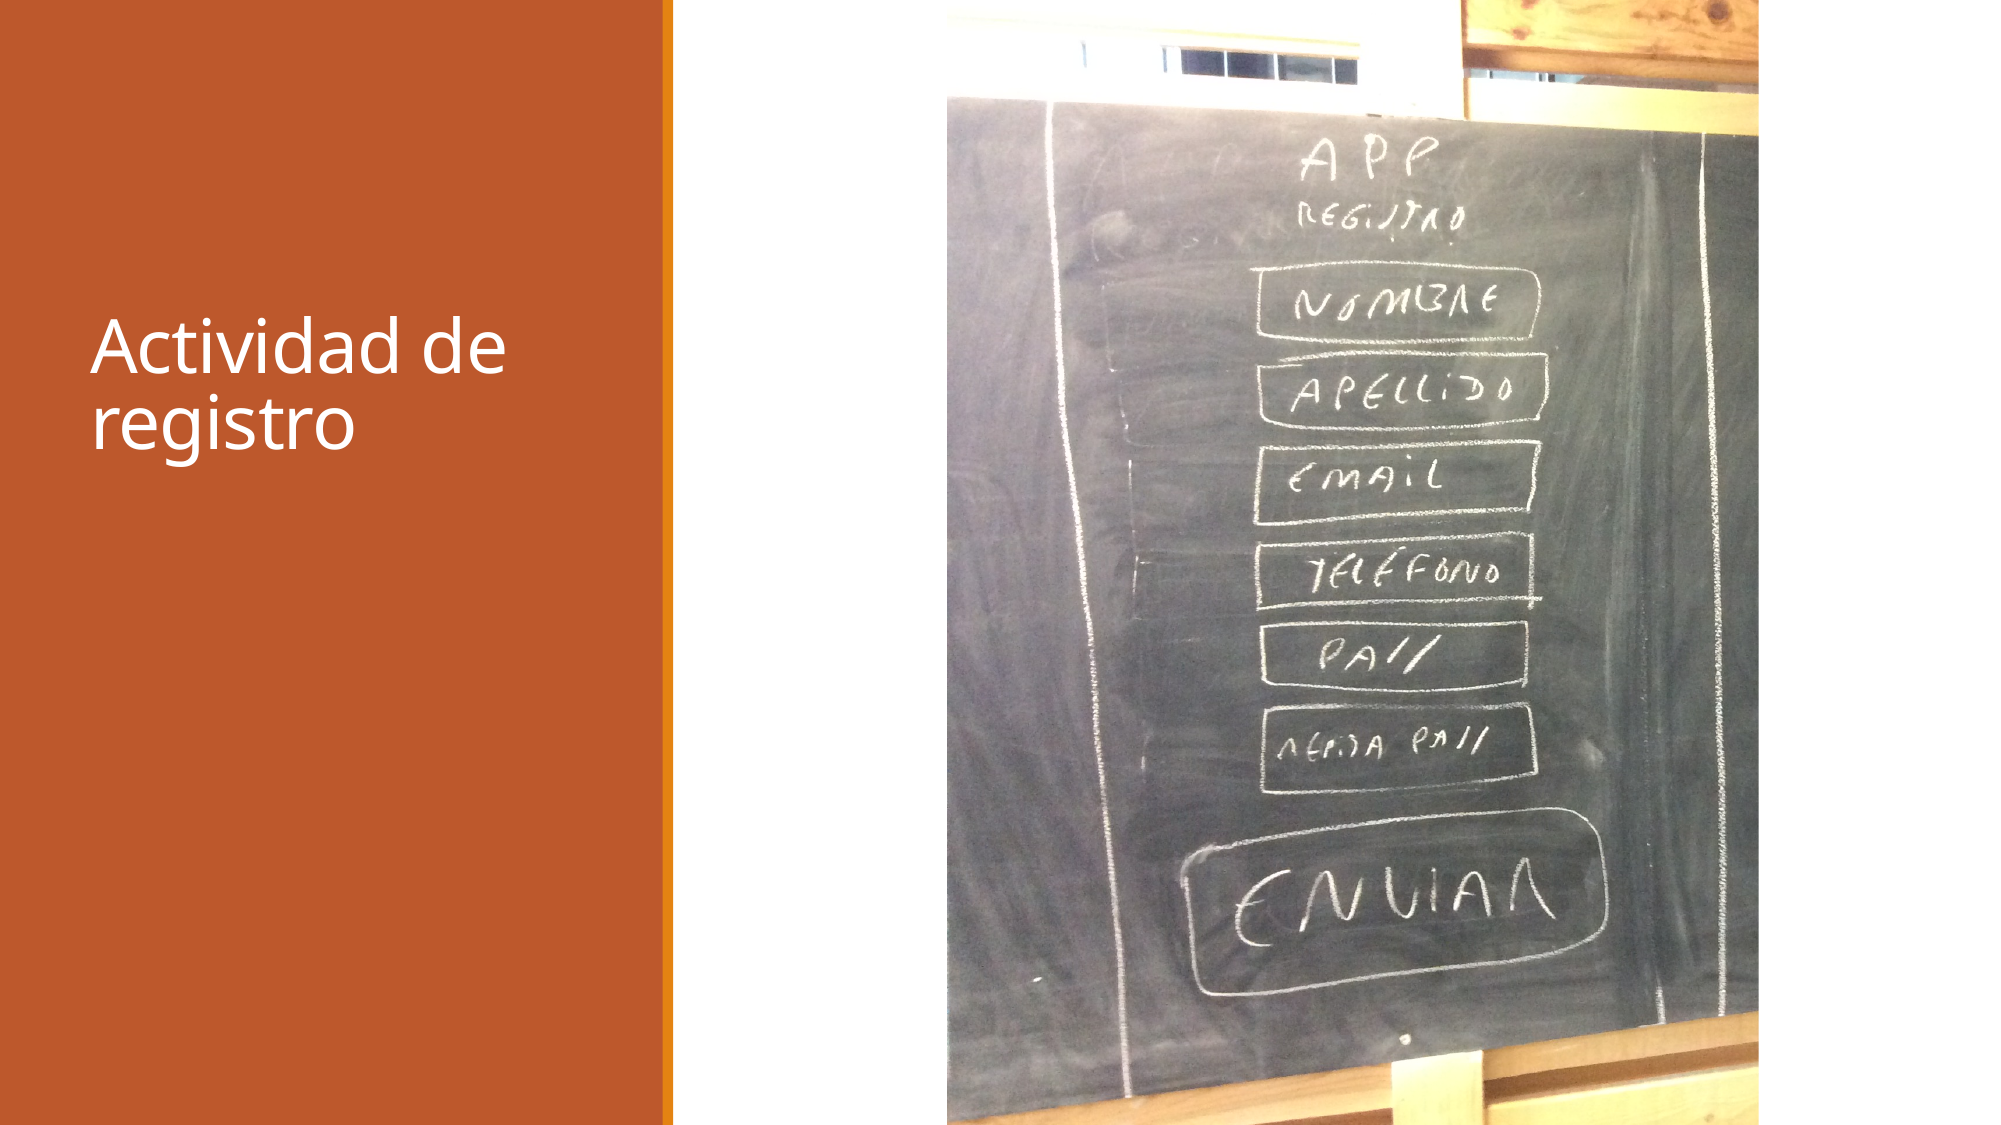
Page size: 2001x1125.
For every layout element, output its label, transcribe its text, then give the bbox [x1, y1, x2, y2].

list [946, 0, 1760, 1125]
title Actividad de registro [75, 97, 600, 473]
